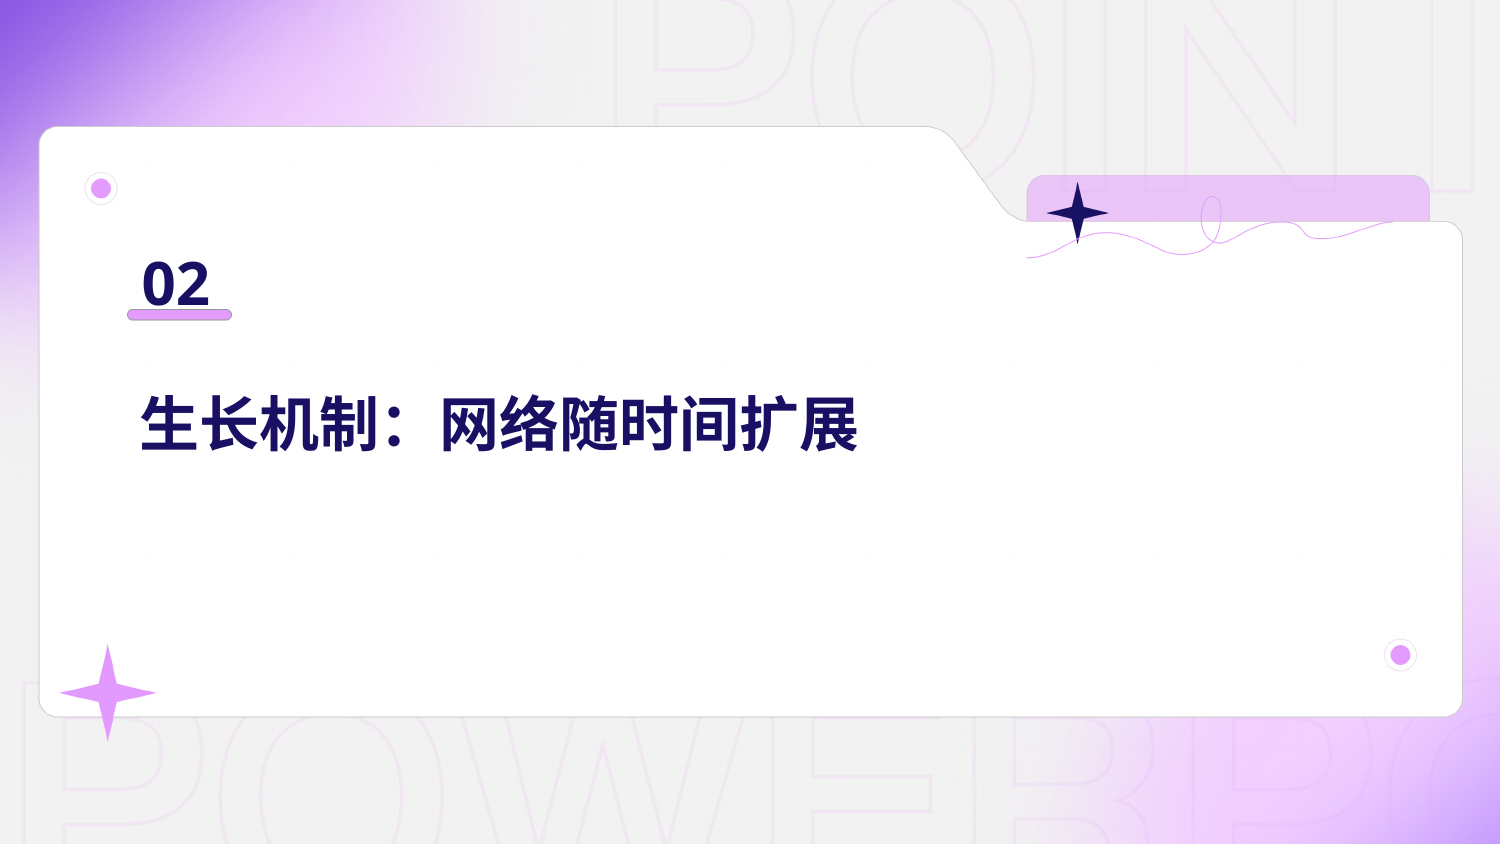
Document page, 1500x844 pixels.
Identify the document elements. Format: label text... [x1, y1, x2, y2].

picture [0, 0, 1500, 844]
text_box 02 [115, 230, 237, 334]
text_box 生长机制：网络随时间扩展 [124, 361, 1418, 475]
